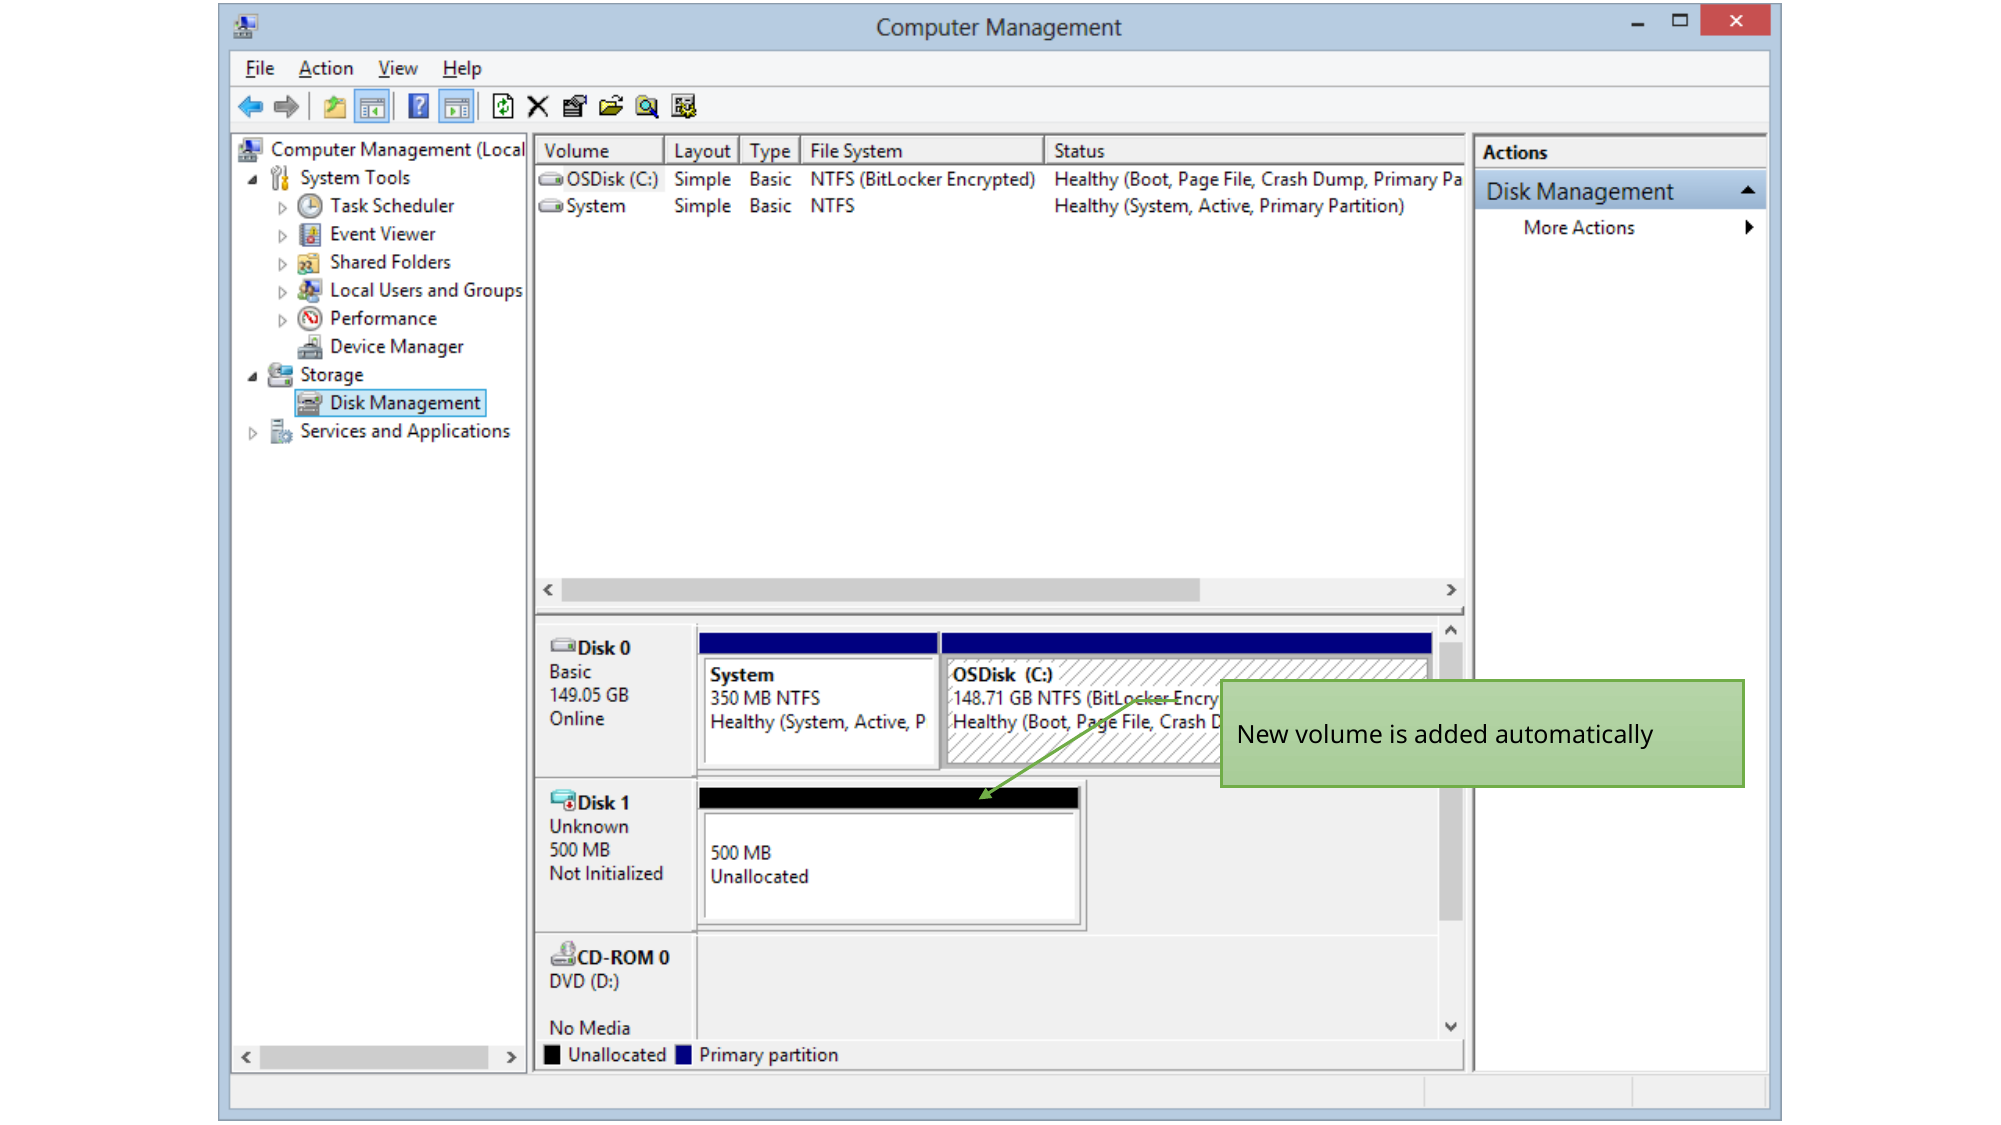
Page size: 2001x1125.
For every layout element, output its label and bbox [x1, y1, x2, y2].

picture [218, 3, 1782, 1122]
